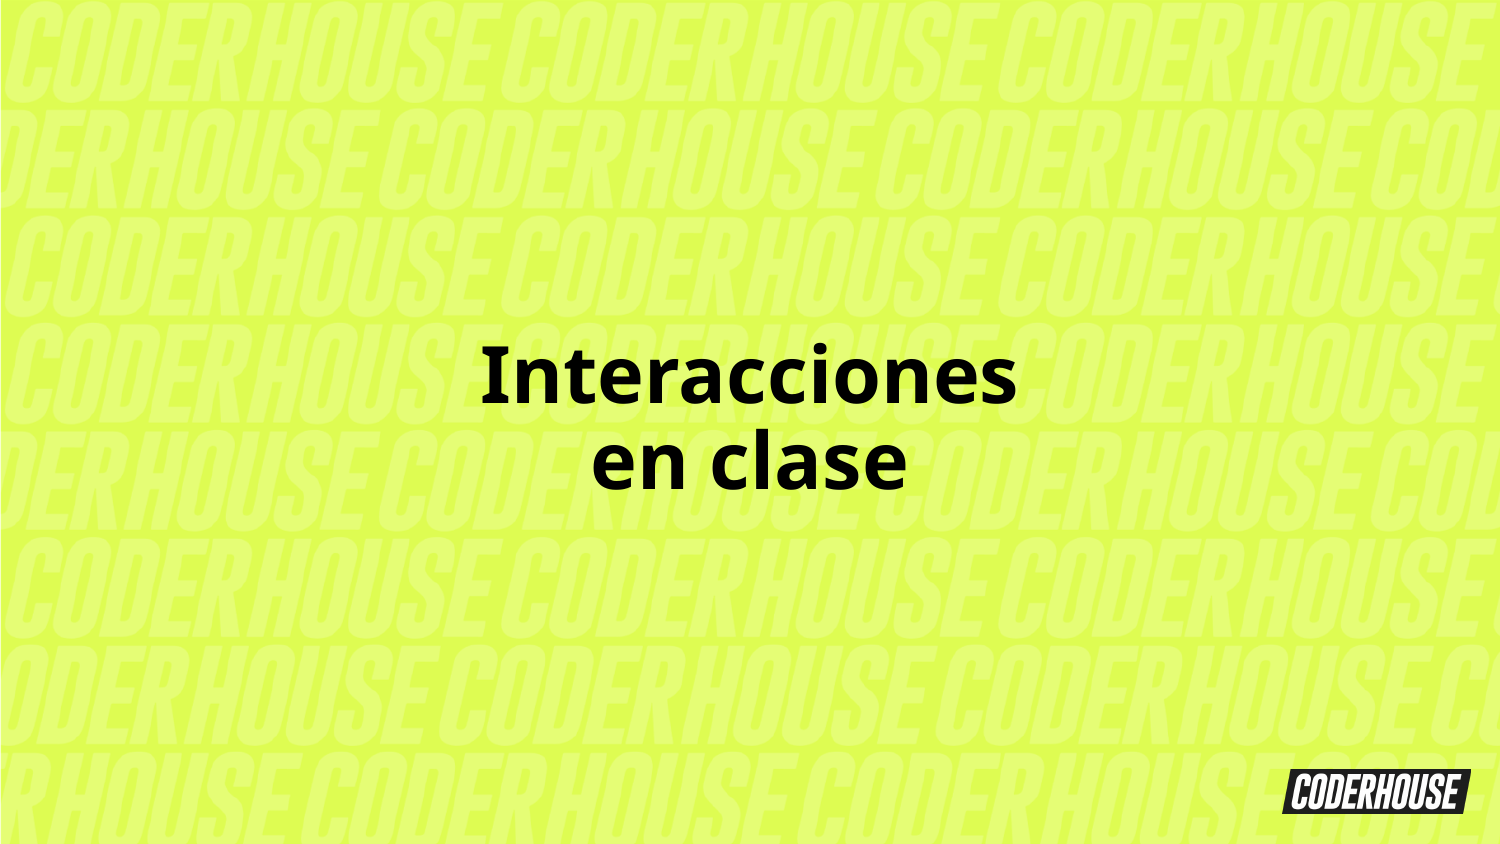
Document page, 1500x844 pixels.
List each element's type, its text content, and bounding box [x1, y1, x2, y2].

text_box Interacciones en clase [239, 320, 1261, 522]
picture [0, 0, 1500, 844]
